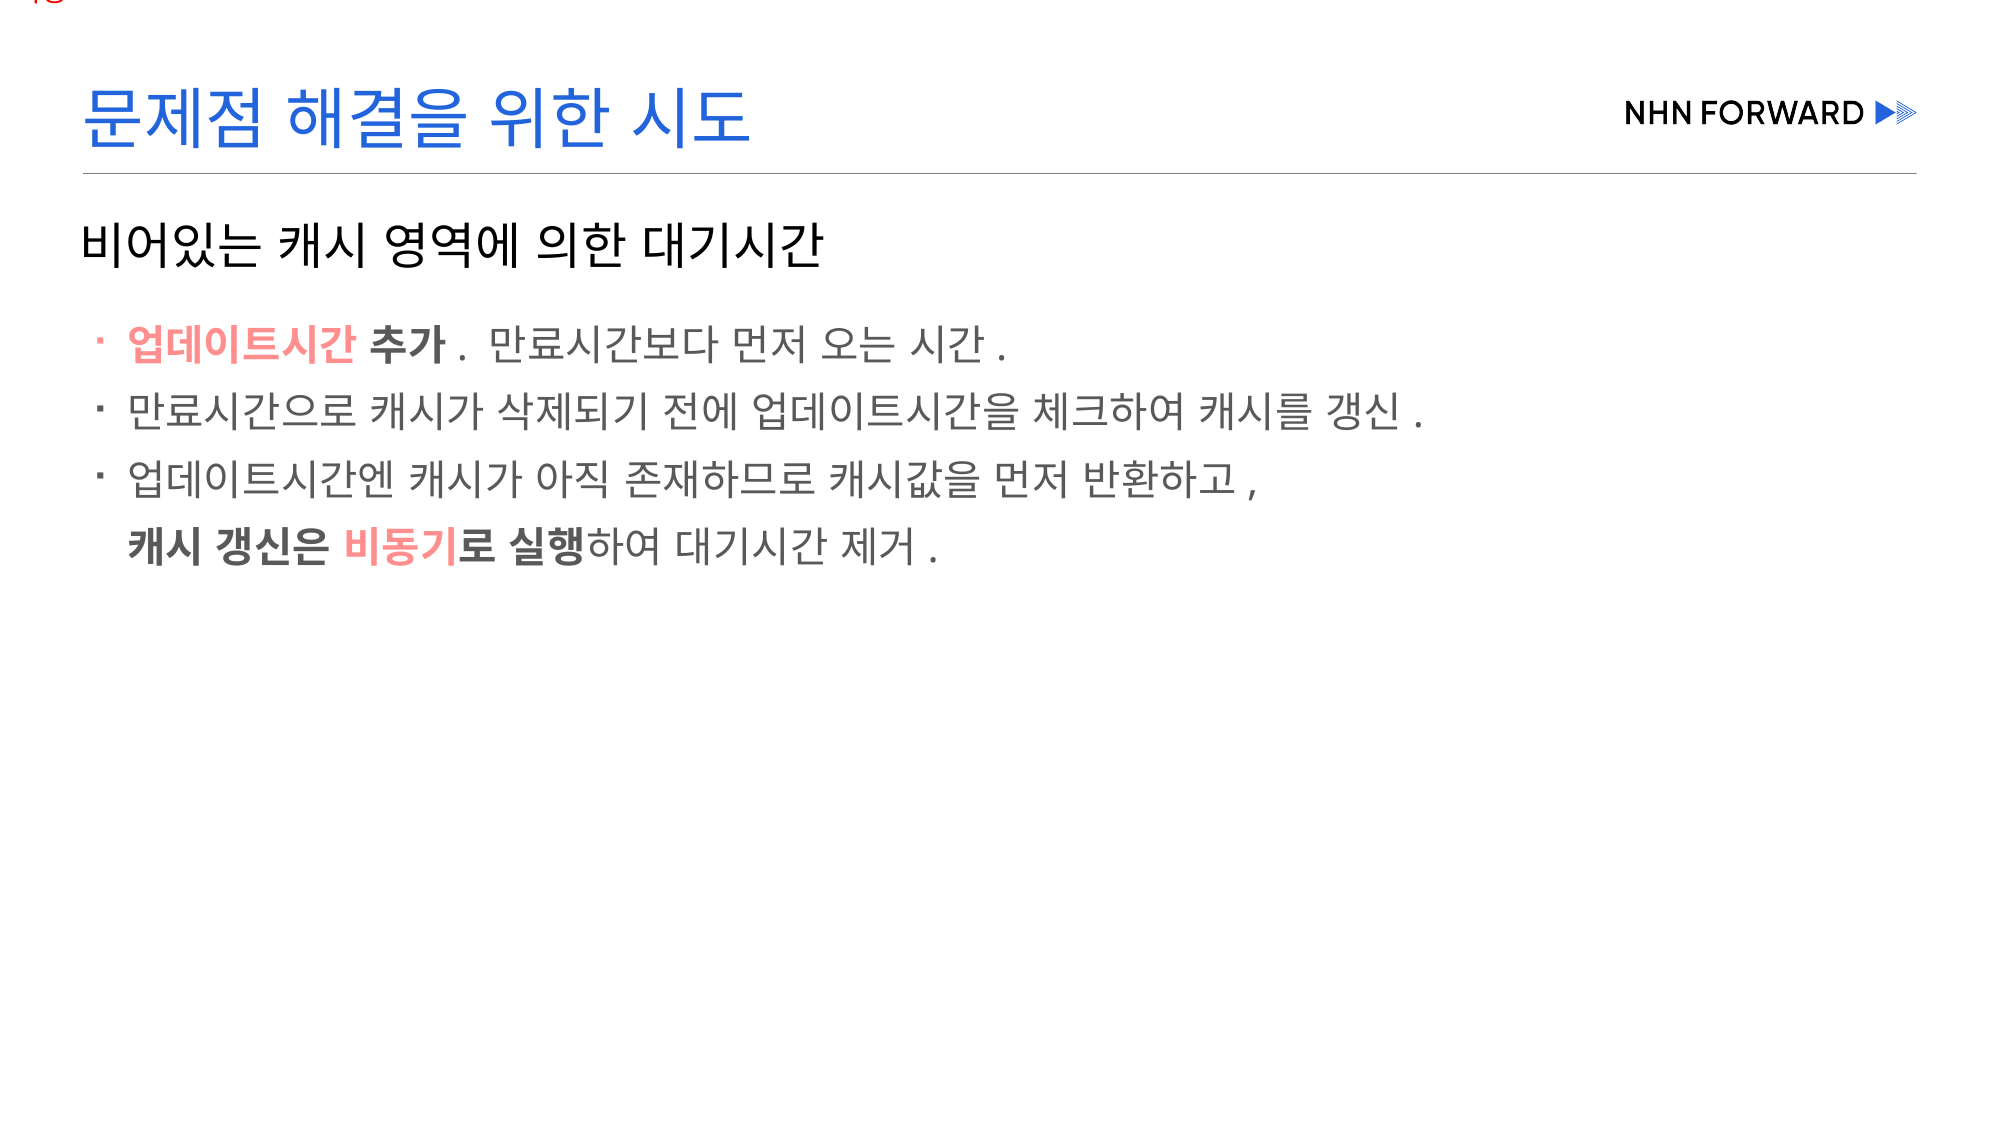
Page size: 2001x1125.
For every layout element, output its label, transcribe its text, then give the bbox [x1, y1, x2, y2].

list 업데이트시간 추가. 만료시간보다 먼저 오는 시간. 만료시간으로 캐시가 삭제되기 전에 업데이트시간을 체크하여 캐시를 갱신. 업데이트시간엔 캐시가 아직 존재하므로 캐시값을 먼저 반환하고, 캐시 갱신은 비동기로 실행하여 대기시간 제거. [64, 293, 1687, 796]
title 문제점 해결을 위한 시도 [67, 35, 1687, 175]
picture [1687, 100, 1917, 125]
list 비어있는 캐시 영역에 의한 대기시간 [64, 210, 1687, 286]
